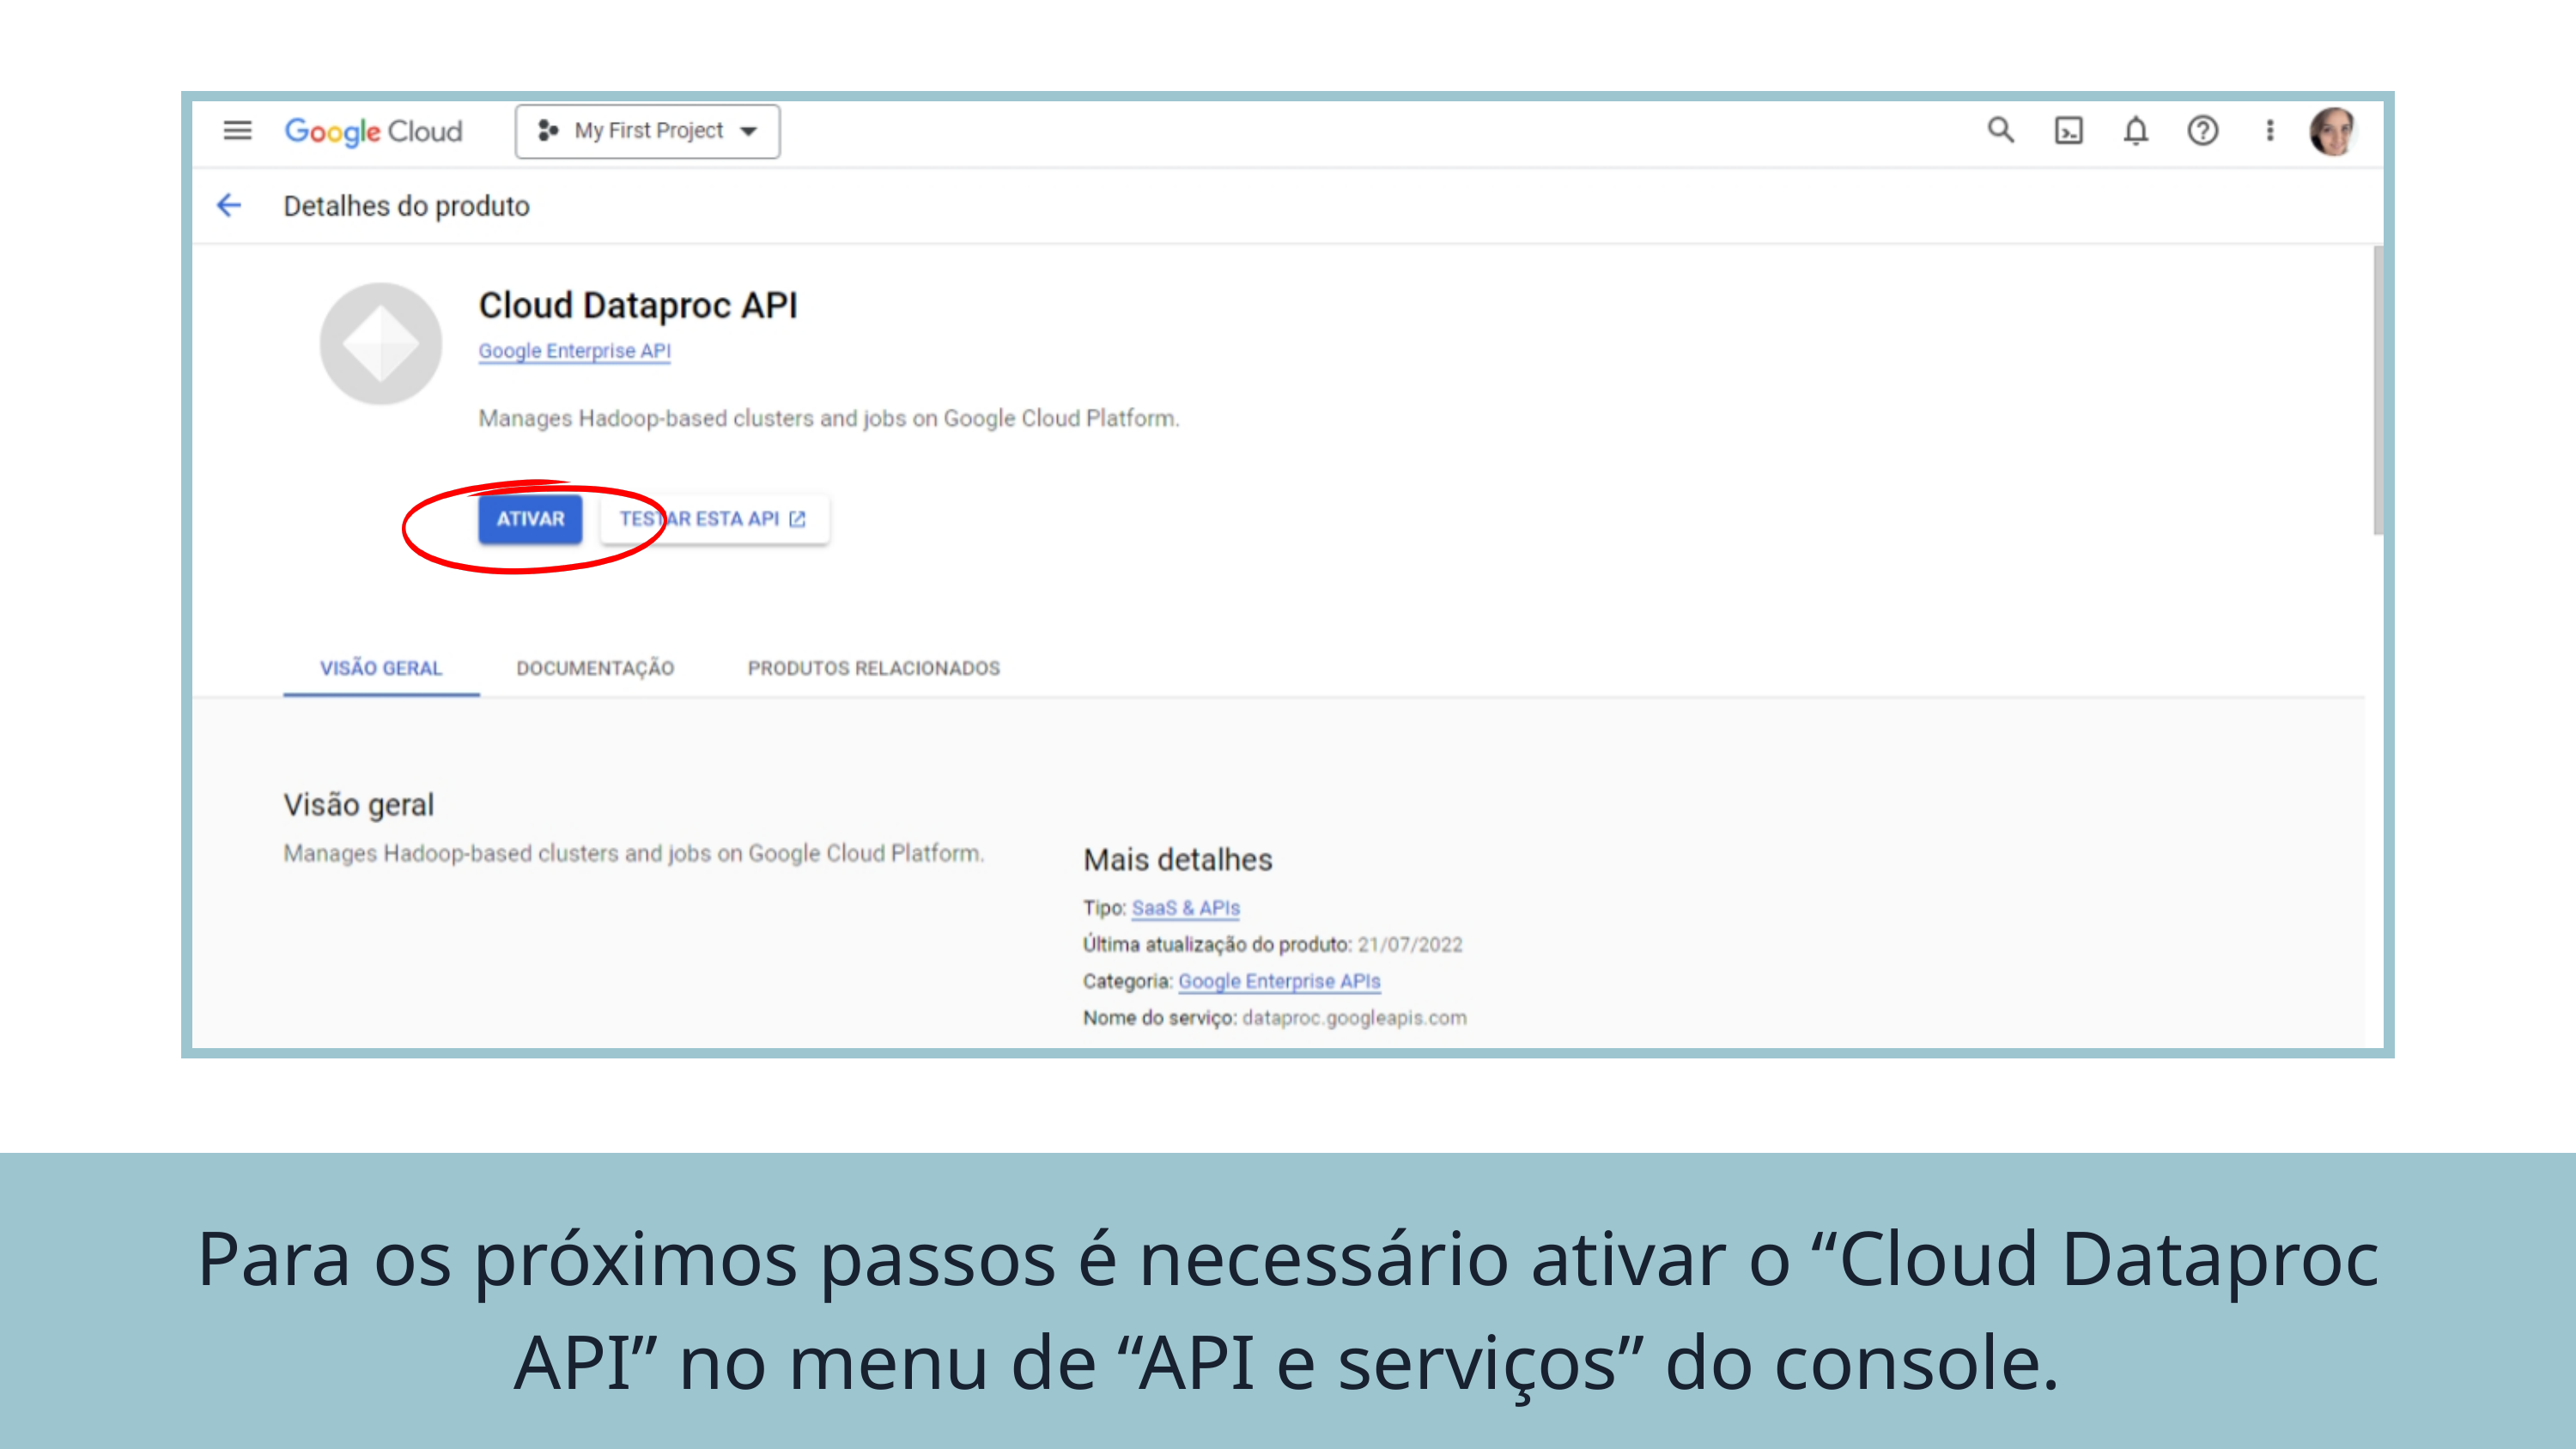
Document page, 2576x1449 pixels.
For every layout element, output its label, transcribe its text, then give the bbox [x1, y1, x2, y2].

text_box Para os próximos passos é necessário ativar o “Cloud Dataproc API” no menu de “API e serviços” do console. [167, 1195, 2409, 1404]
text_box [0, 0, 2576, 1154]
